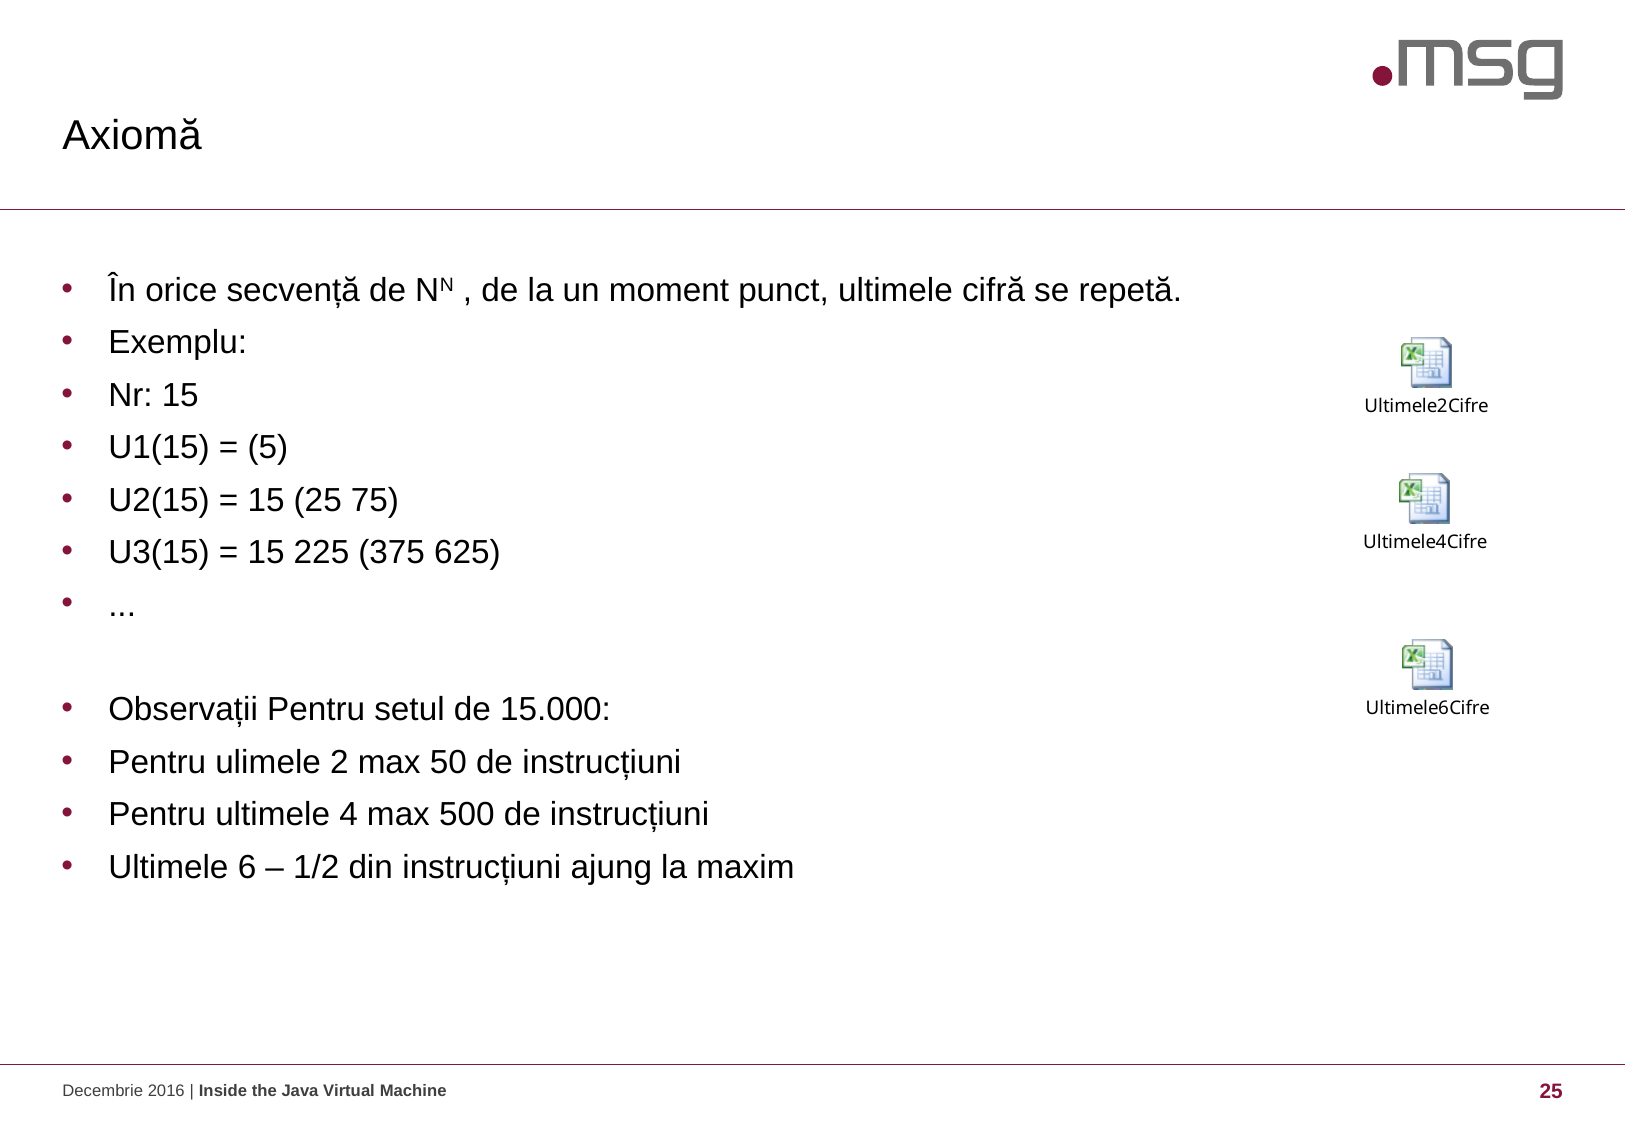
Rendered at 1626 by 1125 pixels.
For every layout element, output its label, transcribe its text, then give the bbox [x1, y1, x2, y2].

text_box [1352, 639, 1503, 770]
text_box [1350, 337, 1502, 468]
slide_number 25 [1485, 1078, 1563, 1102]
list În orice secvență de NN , de la un moment punct, ultimele cifră se repetă. Exemplu: Nr: 15 U1(15) = (5) U2(15) = 15 (25 75) U3(15) = 15 225 (375 625) ... Observații Pentru setul de 15.000: Pentru ulimele 2 max 50 de instrucțiuni Pentru ultimele 4 max 500 de instrucțiuni Ultimele 6 – 1/2 din instrucțiuni ajung la maxim [61, 267, 1563, 977]
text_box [1349, 473, 1501, 604]
title Axiomă [62, 67, 1286, 206]
footer Decembrie 2016 | Inside the Java Virtual Machine [62, 1078, 1286, 1102]
